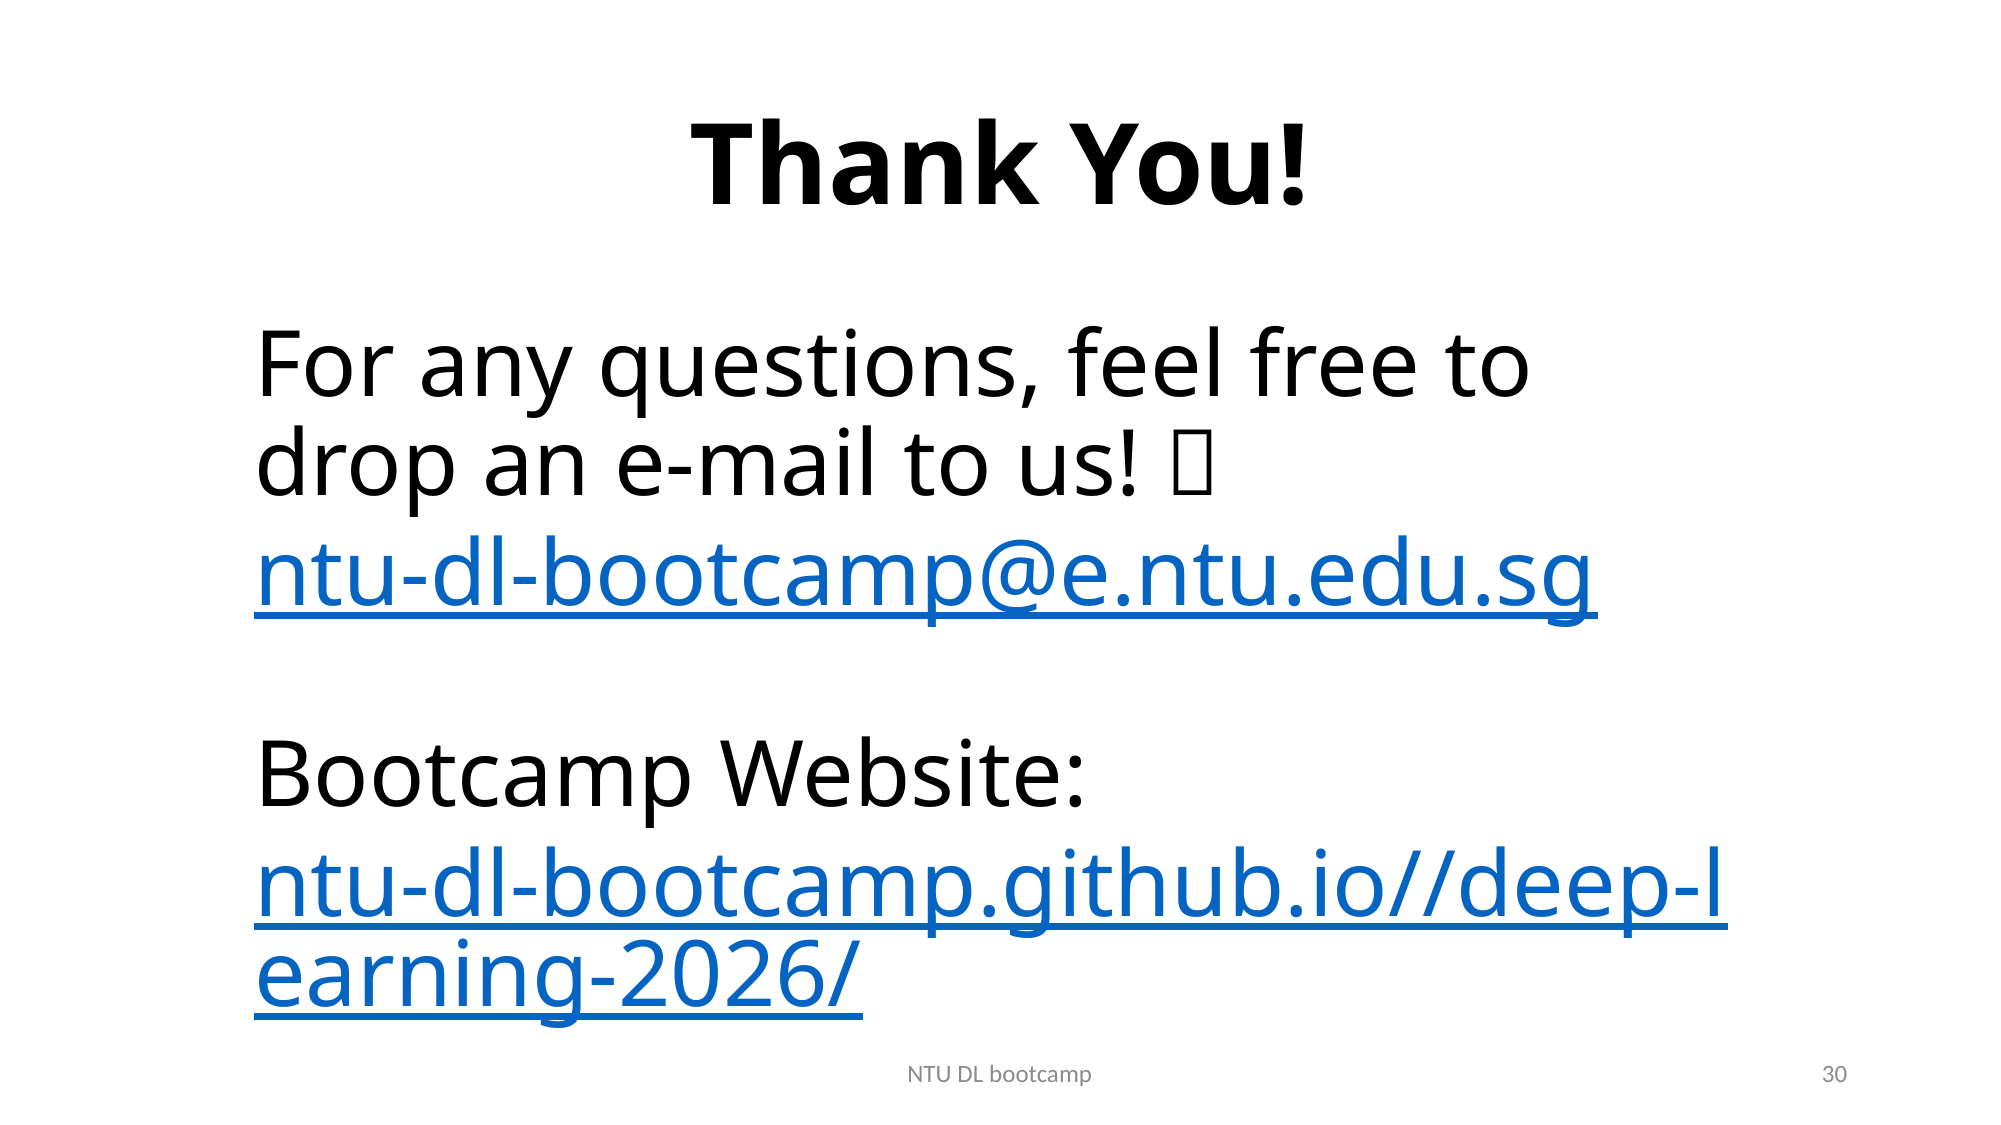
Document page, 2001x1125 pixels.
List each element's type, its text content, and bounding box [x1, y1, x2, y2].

text_box Thank You! [137, 59, 1863, 278]
title For any questions, feel free to drop an e-mail to us!  ntu-dl-bootcamp@e.ntu.edu.sg Bootcamp Website: ntu-dl-bootcamp.github.io//deep-learning-2026/ [239, 291, 1761, 965]
footer NTU DL bootcamp [662, 1042, 1338, 1103]
slide_number 30 [1412, 1042, 1863, 1103]
